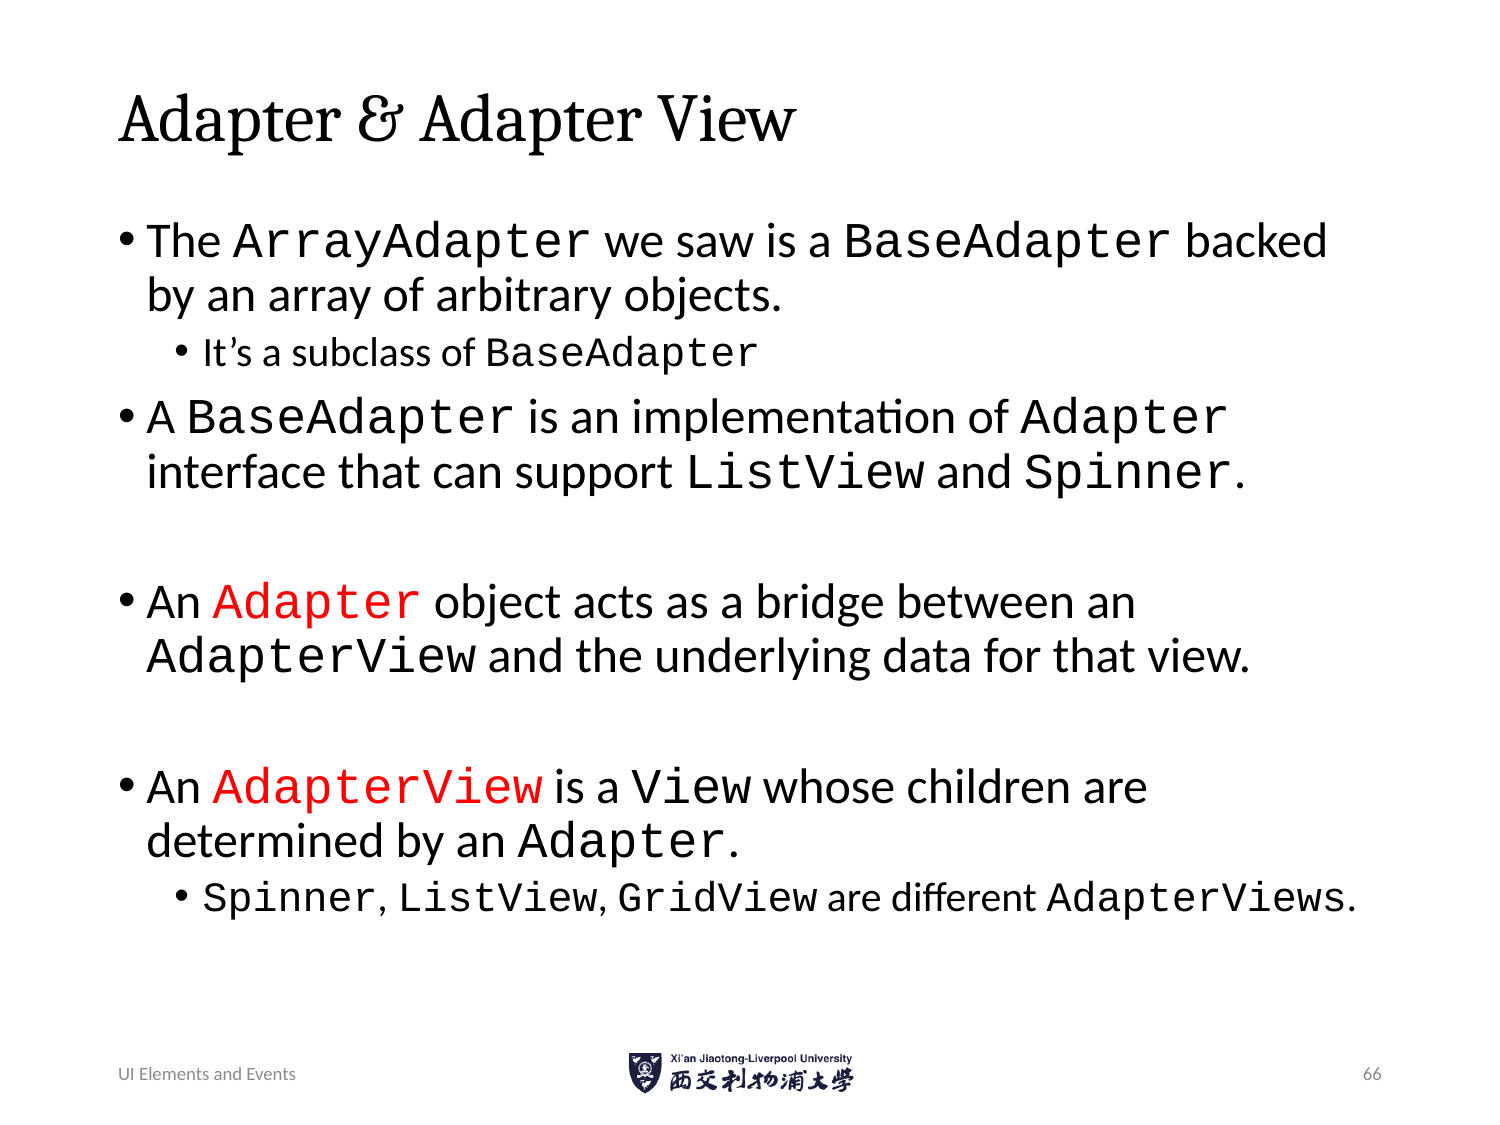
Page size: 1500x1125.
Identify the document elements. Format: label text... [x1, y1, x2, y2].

list The ArrayAdapter we saw is a BaseAdapter backed by an array of arbitrary objects. It’s a subclass of BaseAdapter A BaseAdapter is an implementation of Adapter interface that can support ListView and Spinner. An Adapter object acts as a bridge between an AdapterView and the underlying data for that view. An AdapterView is a View whose children are determined by an Adapter. Spinner, ListView, GridView are different AdapterViews. [103, 206, 1397, 1014]
slide_number UI Elements and Events [103, 1042, 441, 1103]
picture [625, 1049, 857, 1096]
title Adapter & Adapter View [103, 59, 1397, 178]
slide_number 66 [1059, 1042, 1397, 1103]
